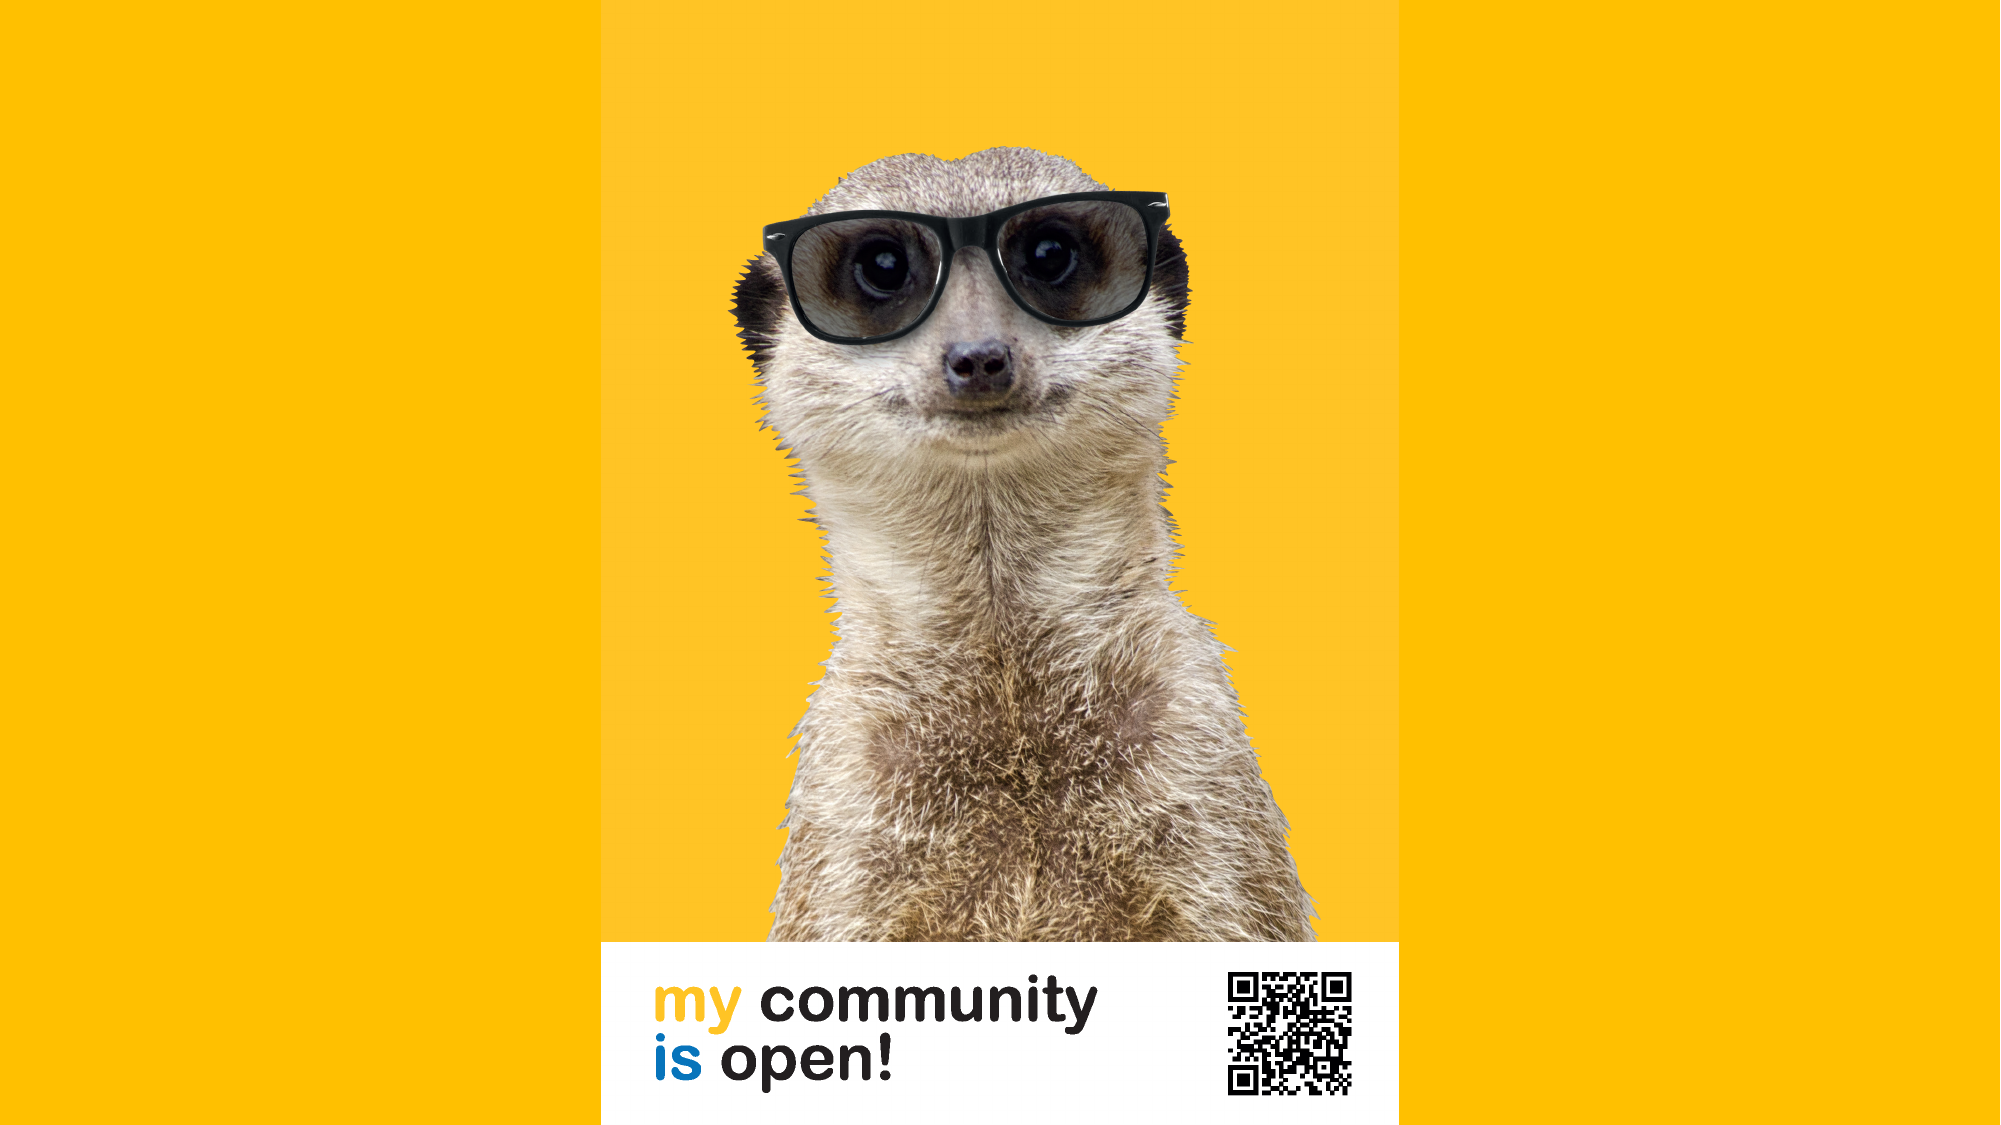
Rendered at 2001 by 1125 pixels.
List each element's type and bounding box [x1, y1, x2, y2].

picture [601, 0, 1399, 1125]
